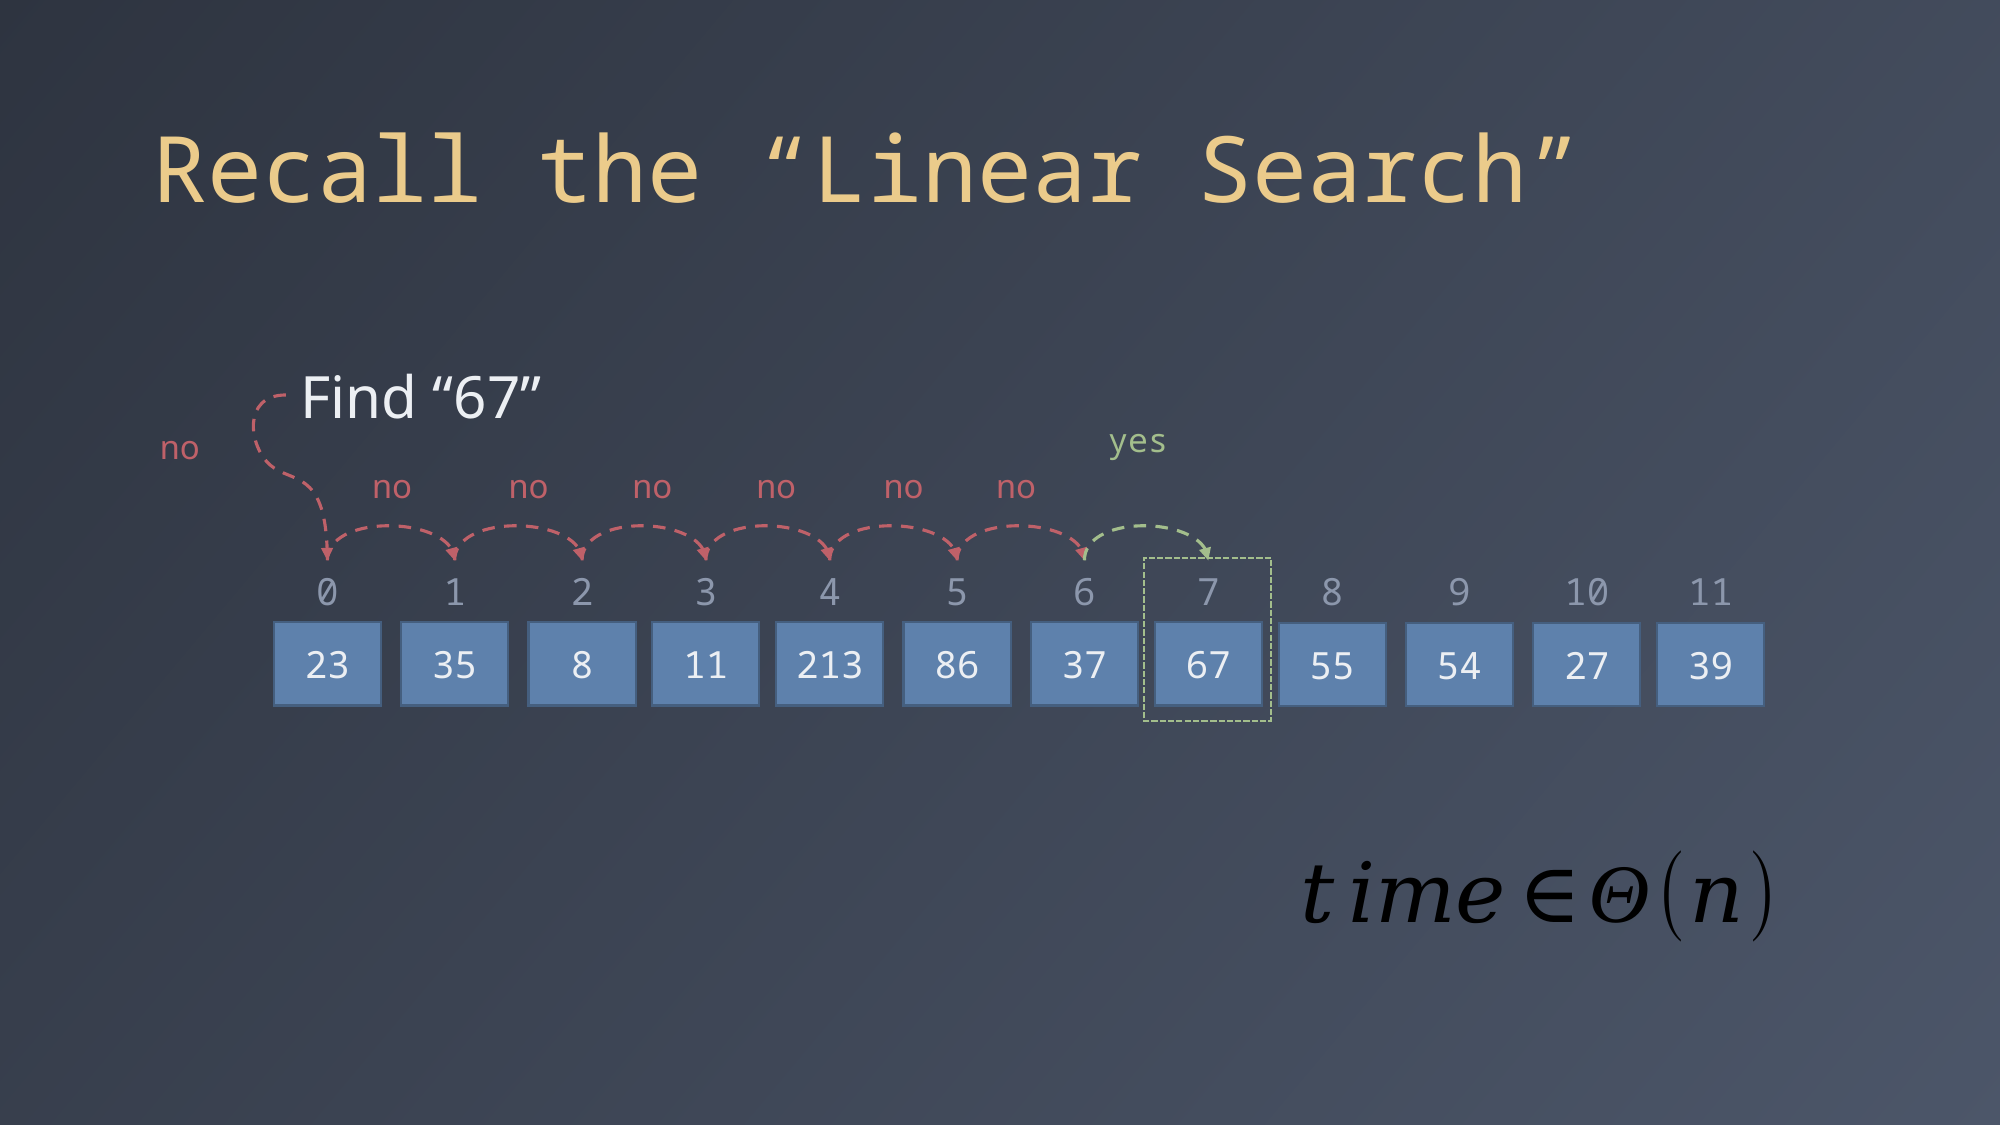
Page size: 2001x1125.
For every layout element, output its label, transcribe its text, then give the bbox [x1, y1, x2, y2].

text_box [776, 560, 884, 706]
text_box [1143, 557, 1272, 722]
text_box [273, 560, 381, 706]
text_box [1657, 560, 1765, 707]
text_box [1278, 560, 1386, 707]
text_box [528, 560, 636, 706]
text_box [401, 560, 509, 706]
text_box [1030, 560, 1138, 706]
text_box no [357, 457, 427, 513]
text_box yes [1093, 411, 1183, 467]
title Recall the “Linear Search” [137, 26, 1863, 230]
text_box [652, 560, 760, 706]
text_box no [868, 457, 939, 513]
text_box no [981, 457, 1051, 513]
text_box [1405, 560, 1513, 707]
text_box no [144, 418, 215, 474]
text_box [903, 560, 1011, 706]
text_box no [741, 457, 811, 513]
text_box no [617, 457, 688, 513]
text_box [1154, 560, 1262, 706]
text_box no [493, 457, 564, 513]
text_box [1533, 560, 1641, 707]
text_box Find “67” [285, 352, 557, 438]
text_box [273, 395, 328, 561]
